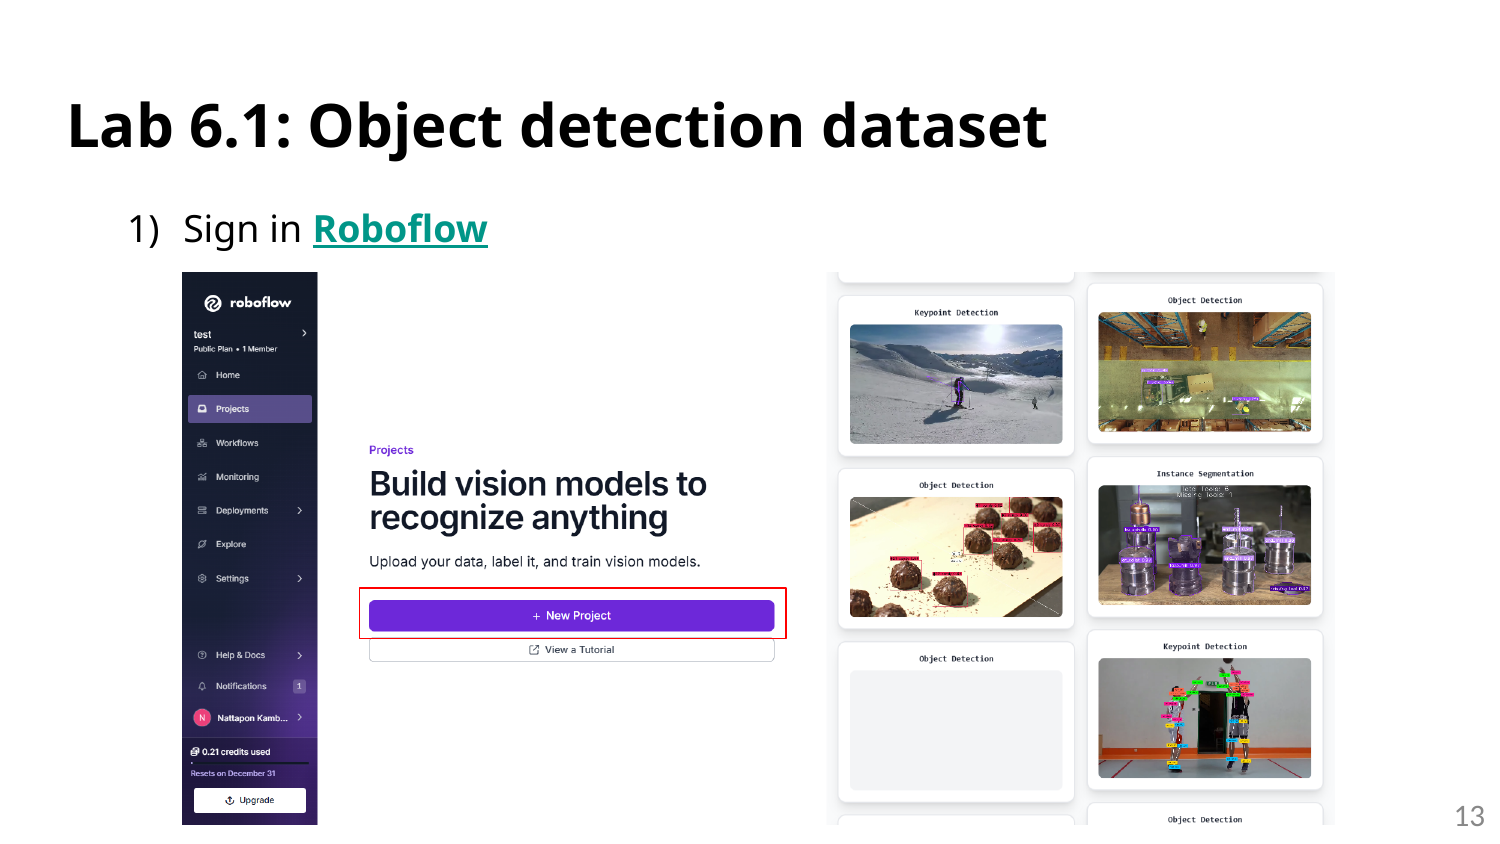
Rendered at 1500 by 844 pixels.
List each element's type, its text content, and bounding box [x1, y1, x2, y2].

text_box 13 [1049, 783, 1500, 844]
picture [181, 272, 1336, 825]
title Lab 6.1: Object detection dataset [51, 72, 1449, 176]
text_box Sign in Roboflow [93, 187, 1052, 271]
